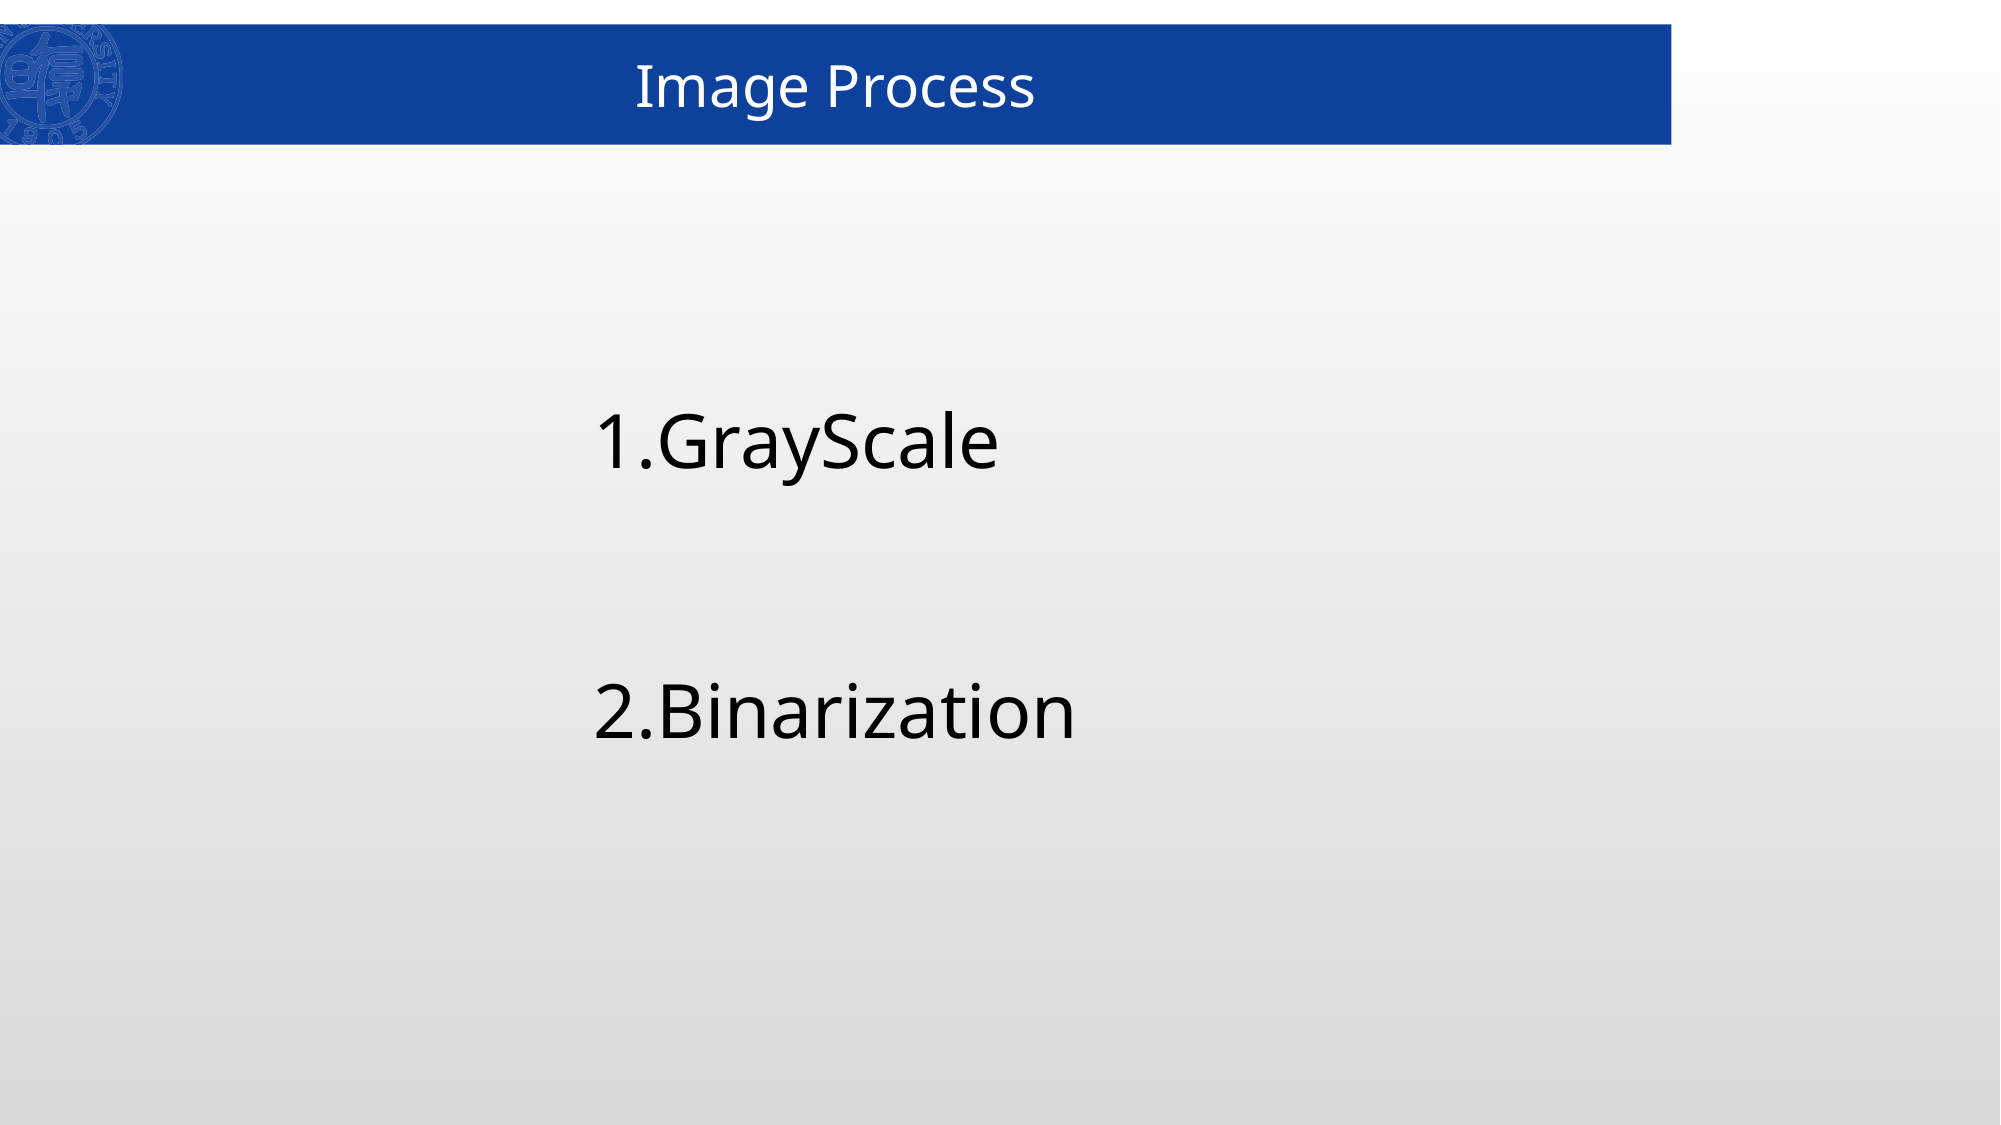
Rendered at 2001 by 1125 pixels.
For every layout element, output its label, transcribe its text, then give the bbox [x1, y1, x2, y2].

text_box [0, 24, 1672, 145]
text_box GrayScale Binarization [578, 385, 1093, 761]
